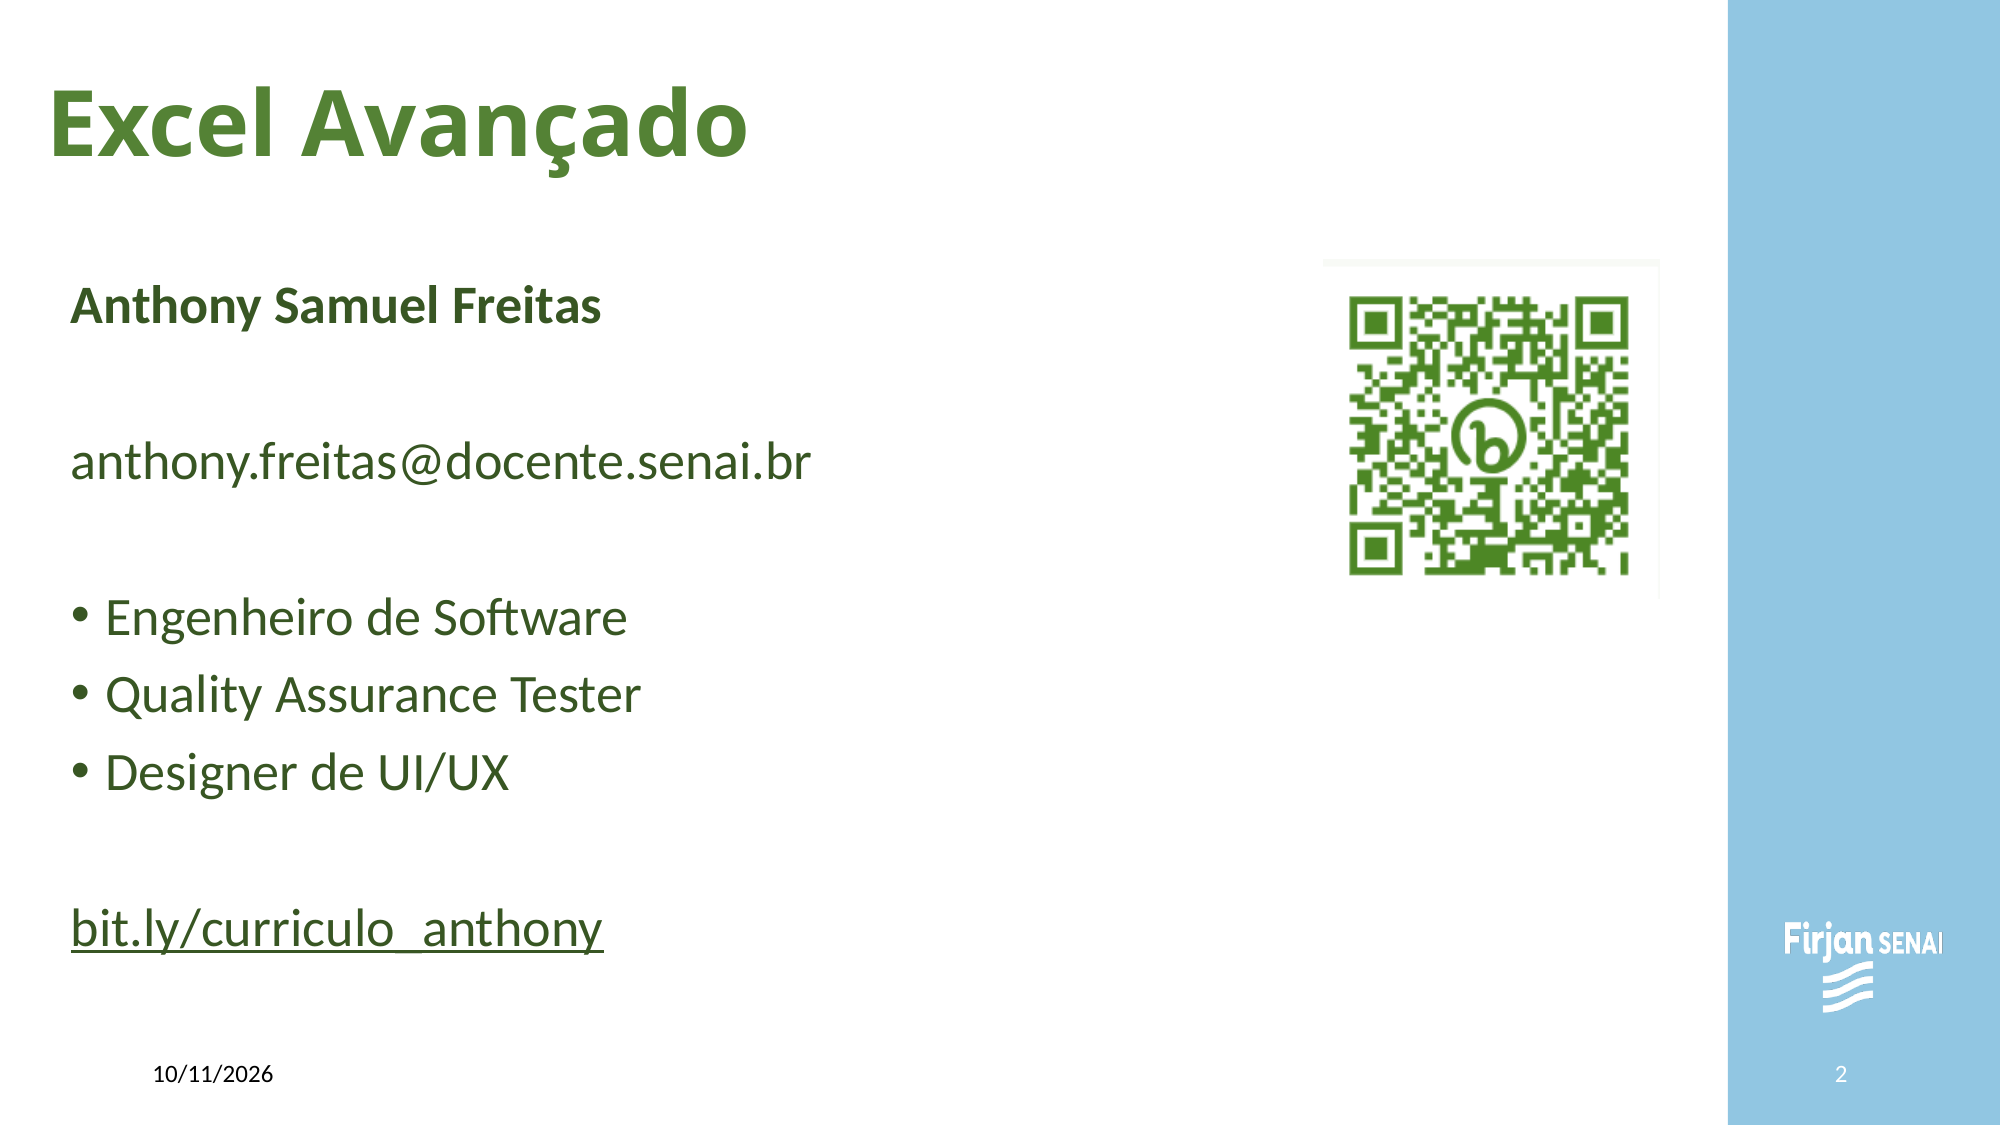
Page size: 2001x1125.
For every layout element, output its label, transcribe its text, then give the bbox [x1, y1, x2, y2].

list Anthony Samuel Freitas anthony.freitas@docente.senai.br Engenheiro de Software Quality Assurance Tester Designer de UI/UX bit.ly/curriculo_anthony [55, 269, 1660, 966]
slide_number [137, 1042, 588, 1103]
slide_number 2 [1412, 1042, 1863, 1103]
title Excel Avançado [31, 18, 1700, 236]
picture [1780, 918, 1945, 1014]
text_box [1727, 0, 2000, 1125]
picture [1323, 259, 1660, 599]
